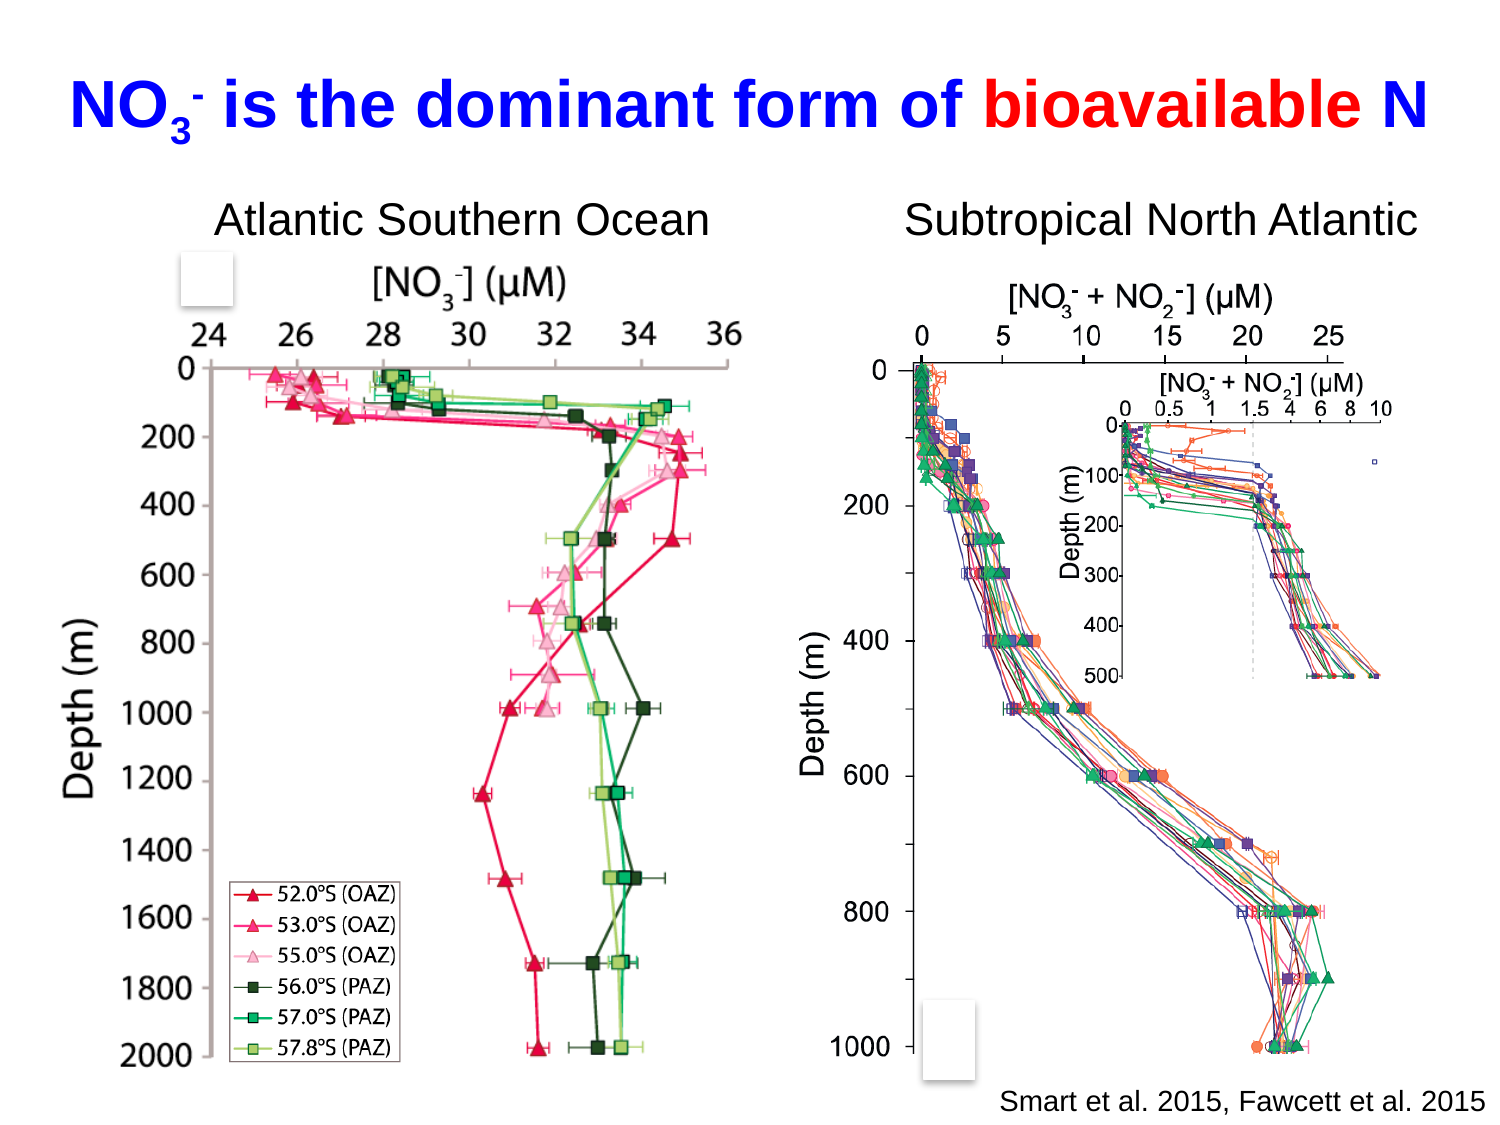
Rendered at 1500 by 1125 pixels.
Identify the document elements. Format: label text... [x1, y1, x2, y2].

text_box [923, 1070, 975, 1074]
text_box Subtropical North Atlantic [831, 182, 1492, 253]
picture [789, 278, 1409, 1062]
text_box Smart et al. 2015, Fawcett et al. 2015 [745, 1074, 1500, 1125]
text_box Atlantic Southern Ocean [171, 182, 753, 250]
text_box NO3- is the dominant form of bioavailable N [0, 53, 1500, 160]
picture [46, 251, 754, 1080]
